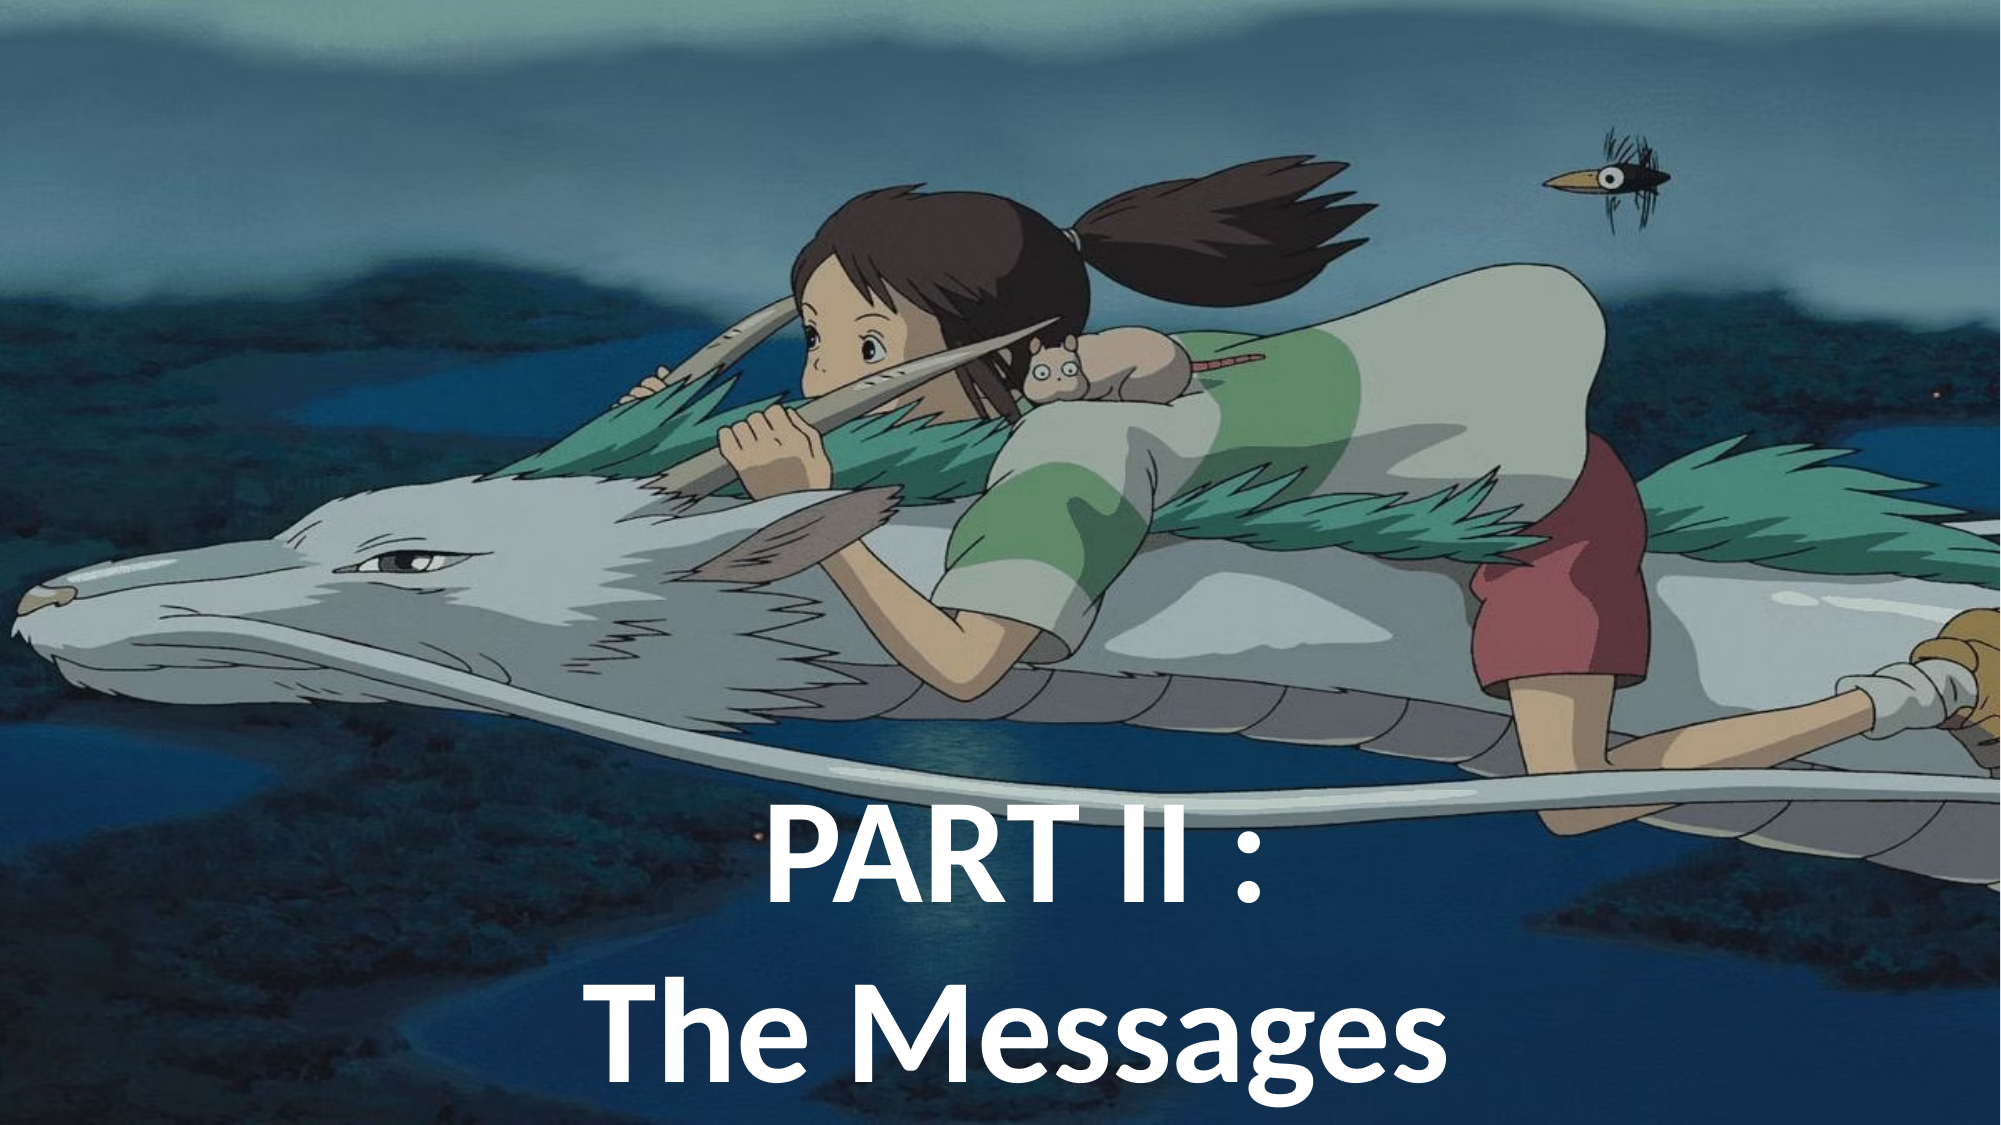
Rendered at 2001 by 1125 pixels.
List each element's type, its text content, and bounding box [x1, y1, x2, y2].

text_box PART II : The Messages [115, 745, 1918, 1121]
picture [0, 0, 2001, 1125]
